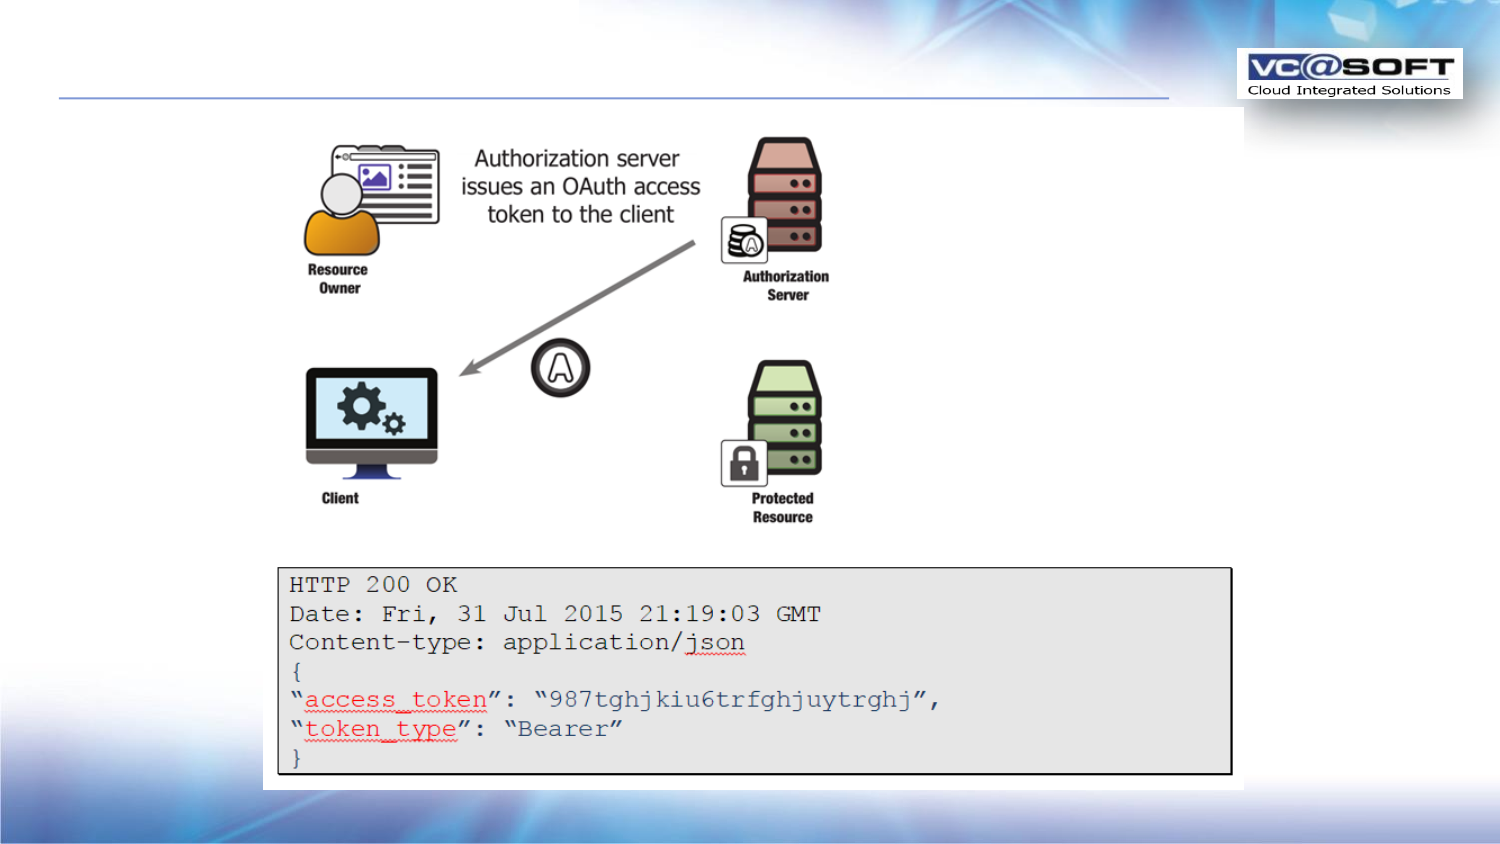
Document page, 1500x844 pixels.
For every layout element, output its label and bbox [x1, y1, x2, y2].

picture [579, 0, 1500, 150]
picture [0, 663, 1500, 844]
list [262, 107, 1244, 790]
